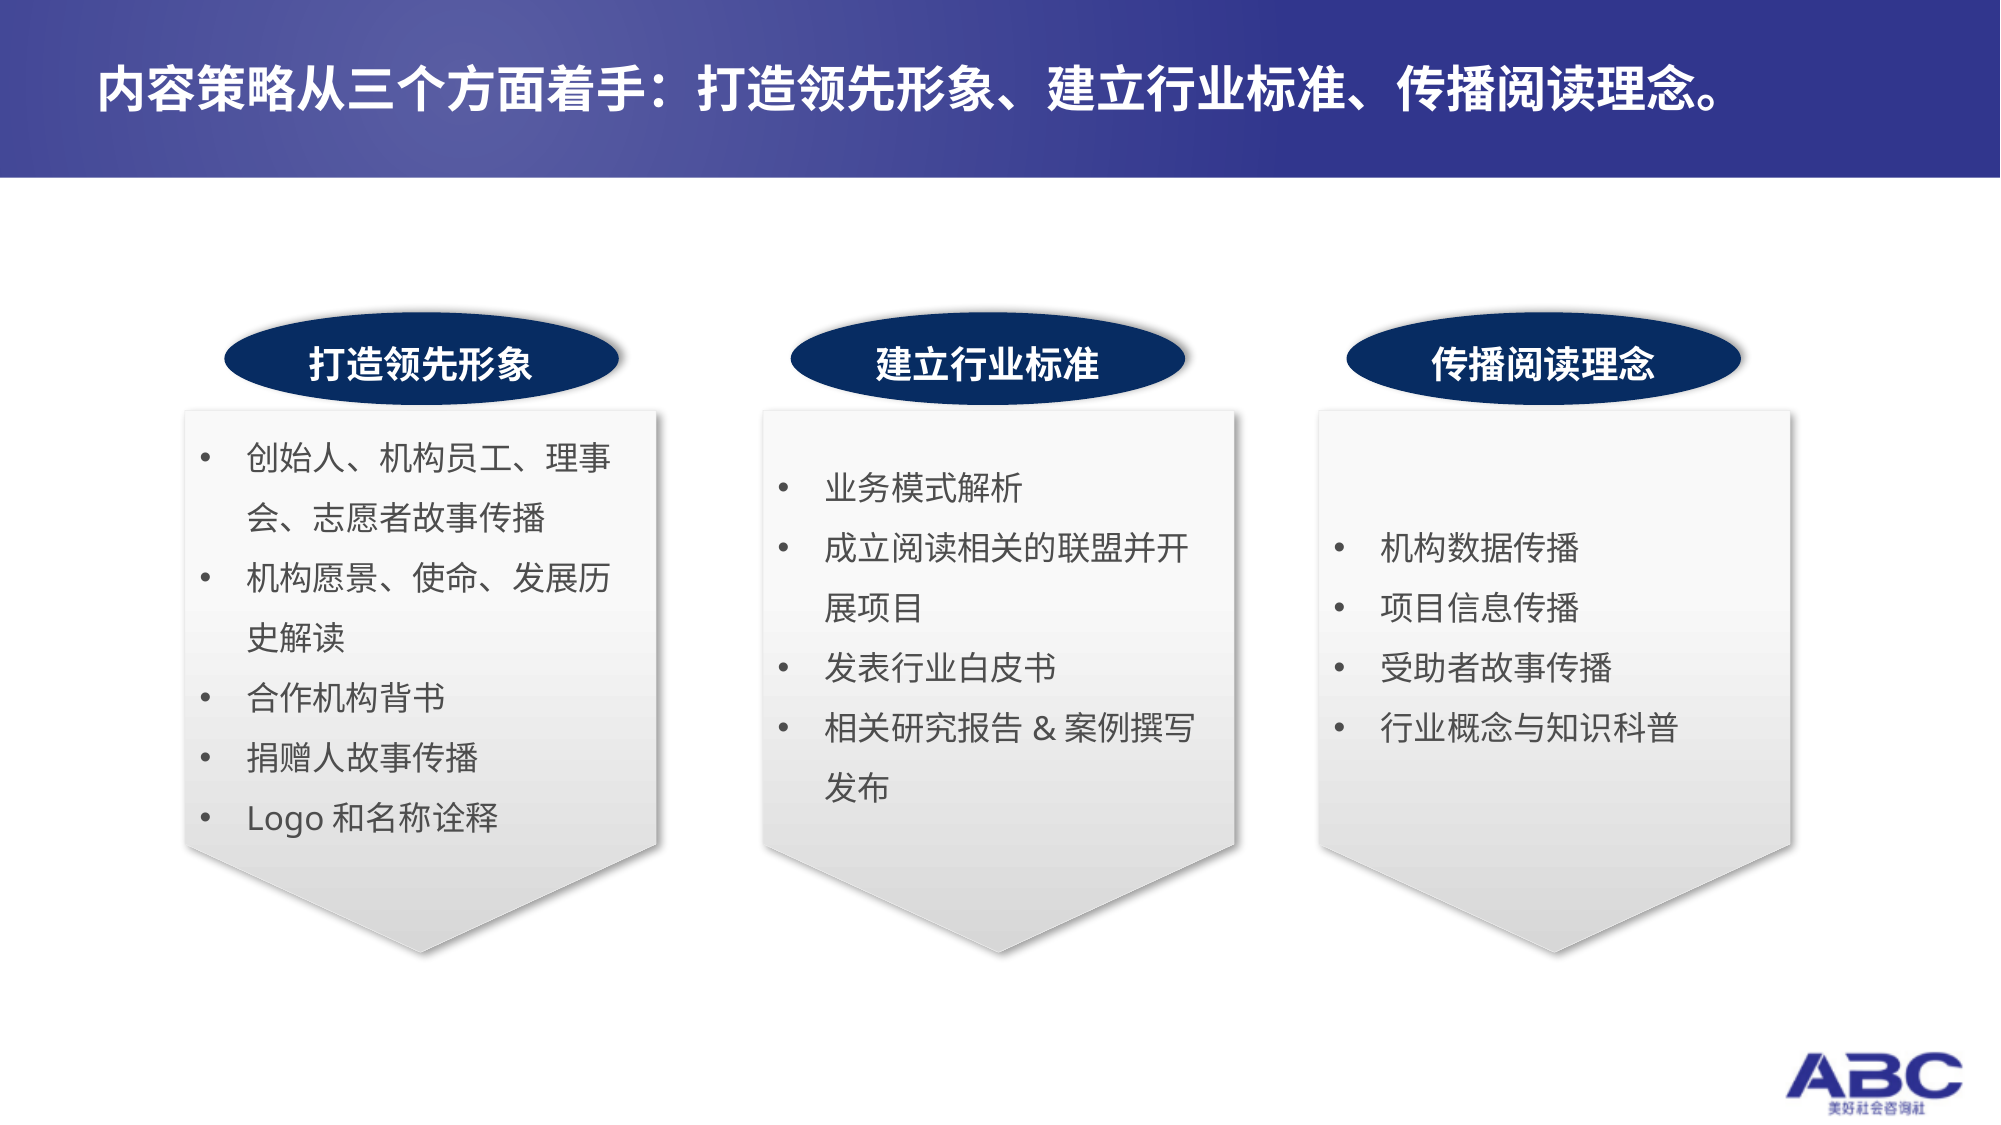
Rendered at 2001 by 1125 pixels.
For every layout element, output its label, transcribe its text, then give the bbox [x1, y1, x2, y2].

title 内容策略从三个方面着手：打造领先形象、建立行业标准、传播阅读理念。 [81, 56, 1930, 127]
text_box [762, 312, 1235, 953]
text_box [1318, 312, 1791, 953]
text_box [184, 312, 657, 953]
picture [1772, 1046, 1997, 1121]
